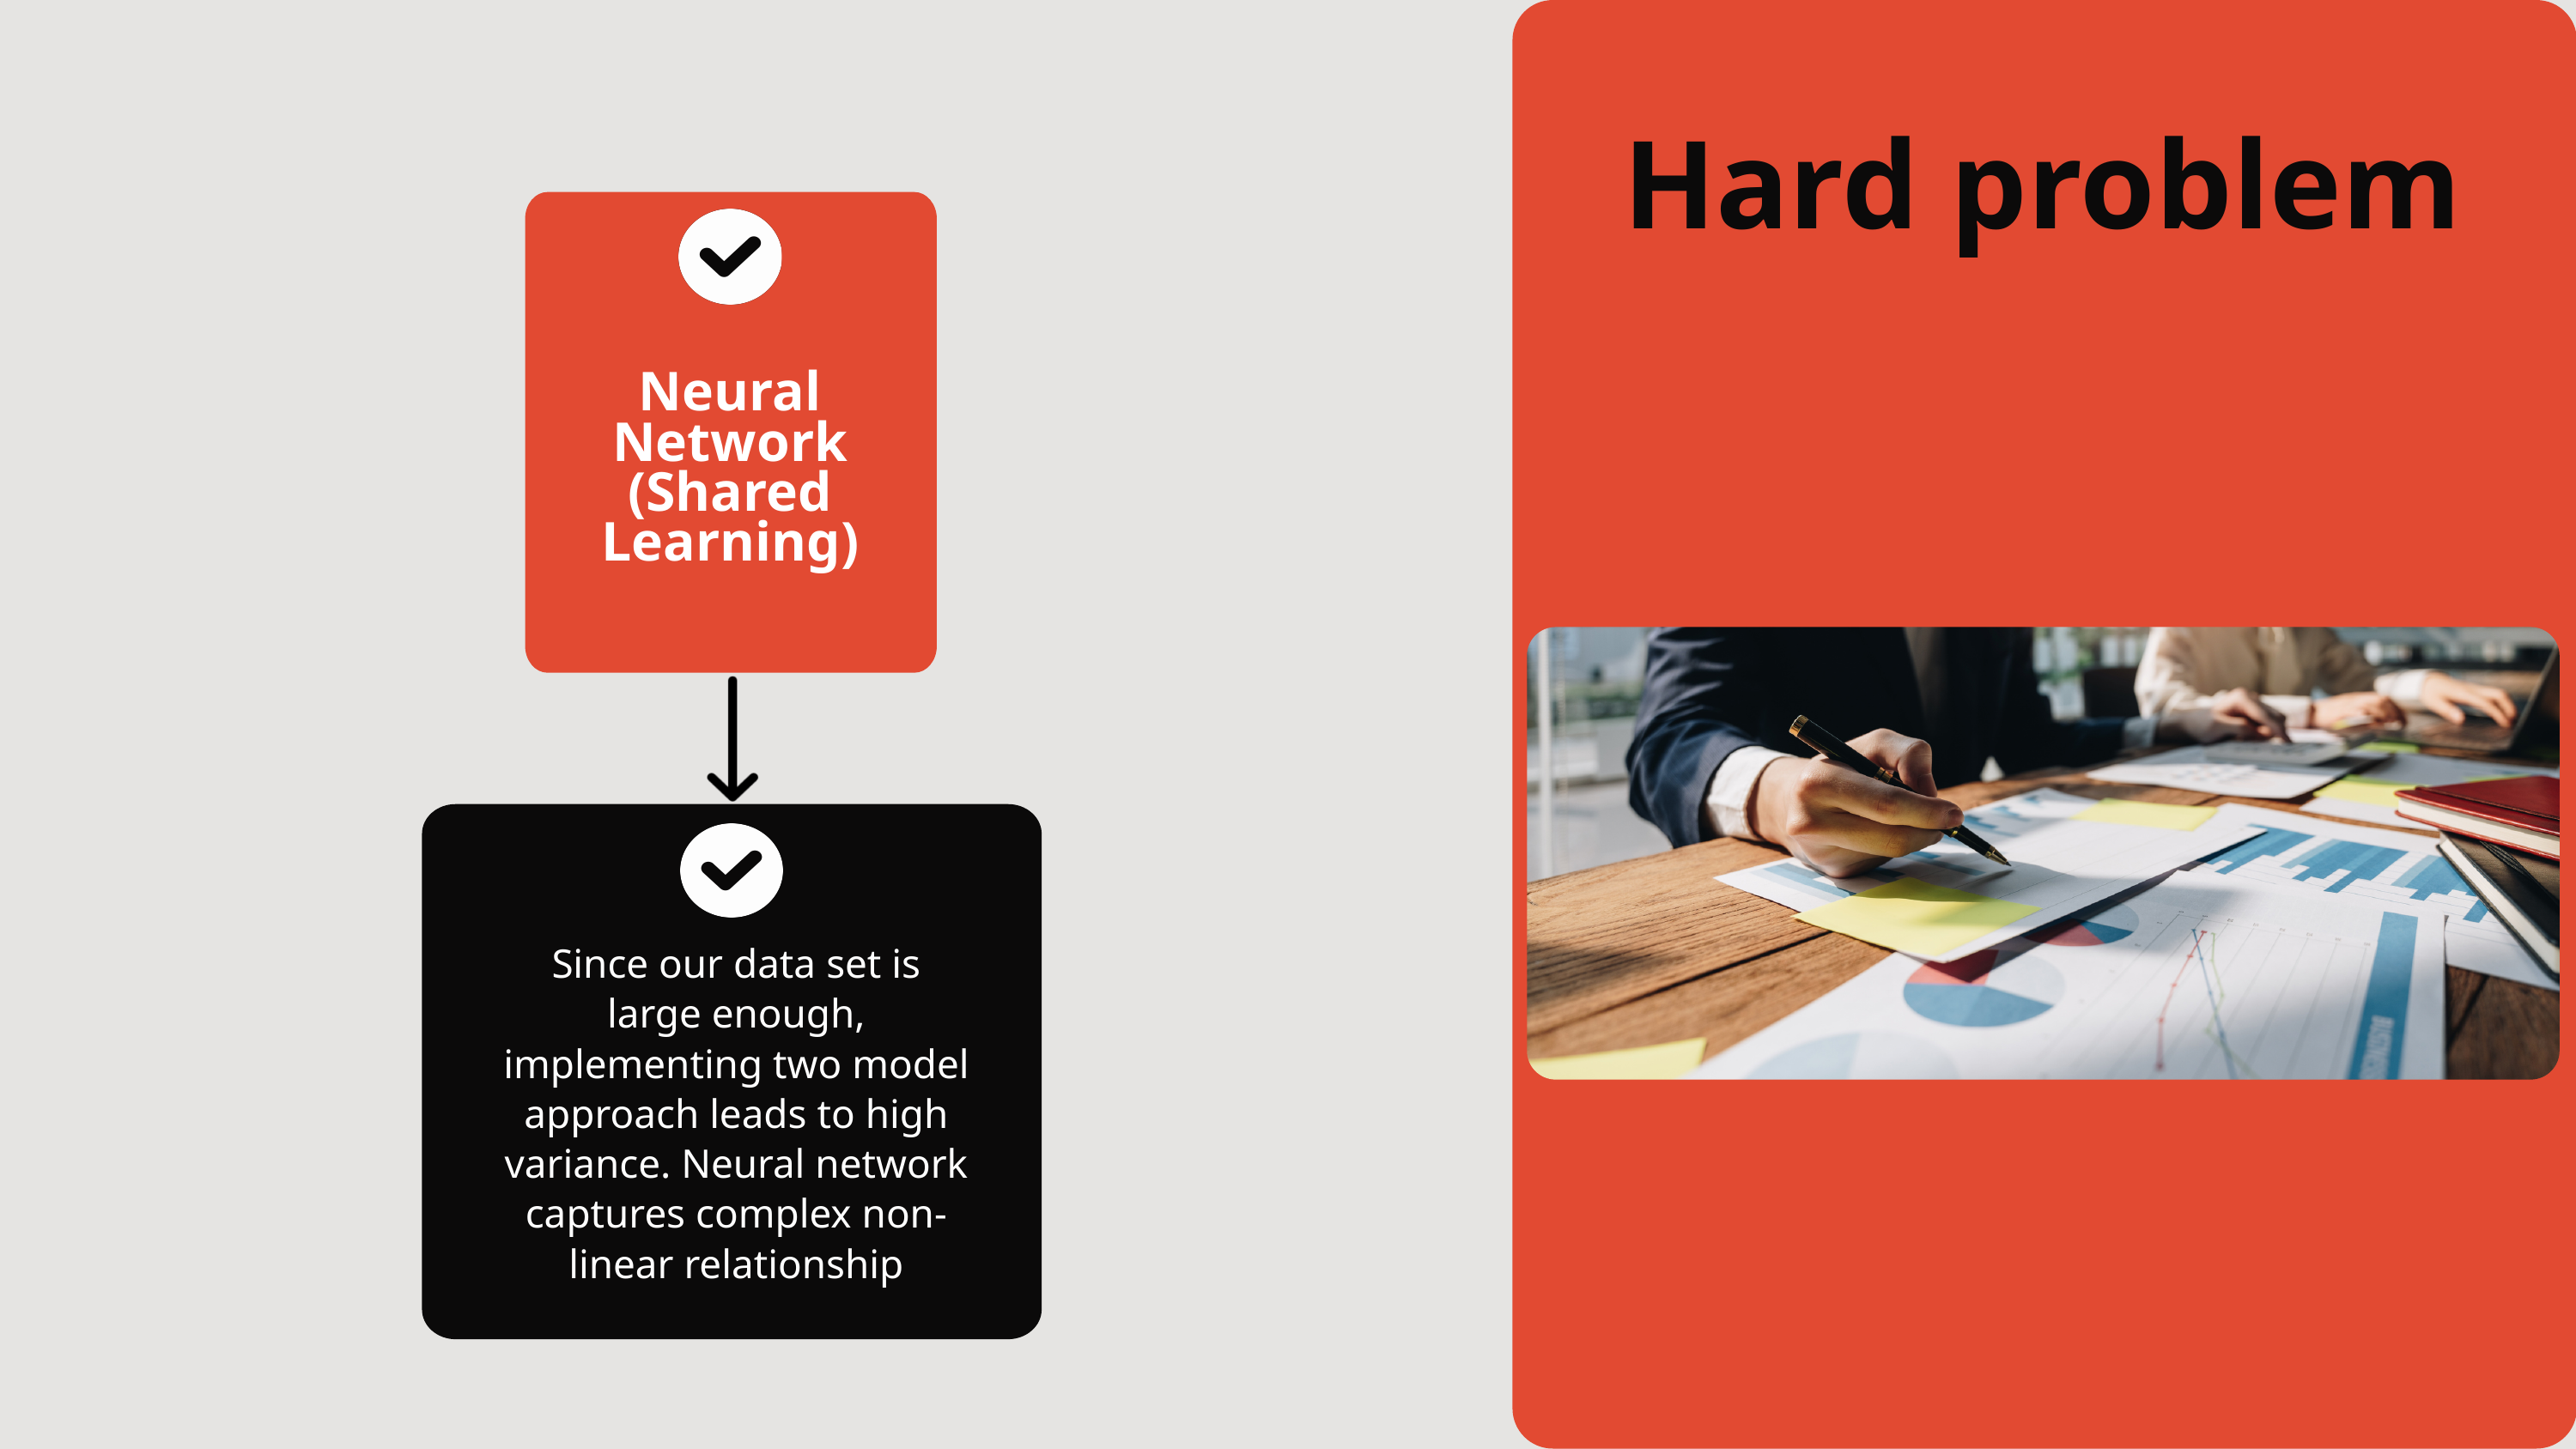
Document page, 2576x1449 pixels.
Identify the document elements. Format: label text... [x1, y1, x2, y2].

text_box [1527, 627, 2561, 1080]
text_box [0, 159, 1510, 1340]
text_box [1515, 191, 2576, 1257]
text_box Hard problem [1622, 118, 2574, 190]
